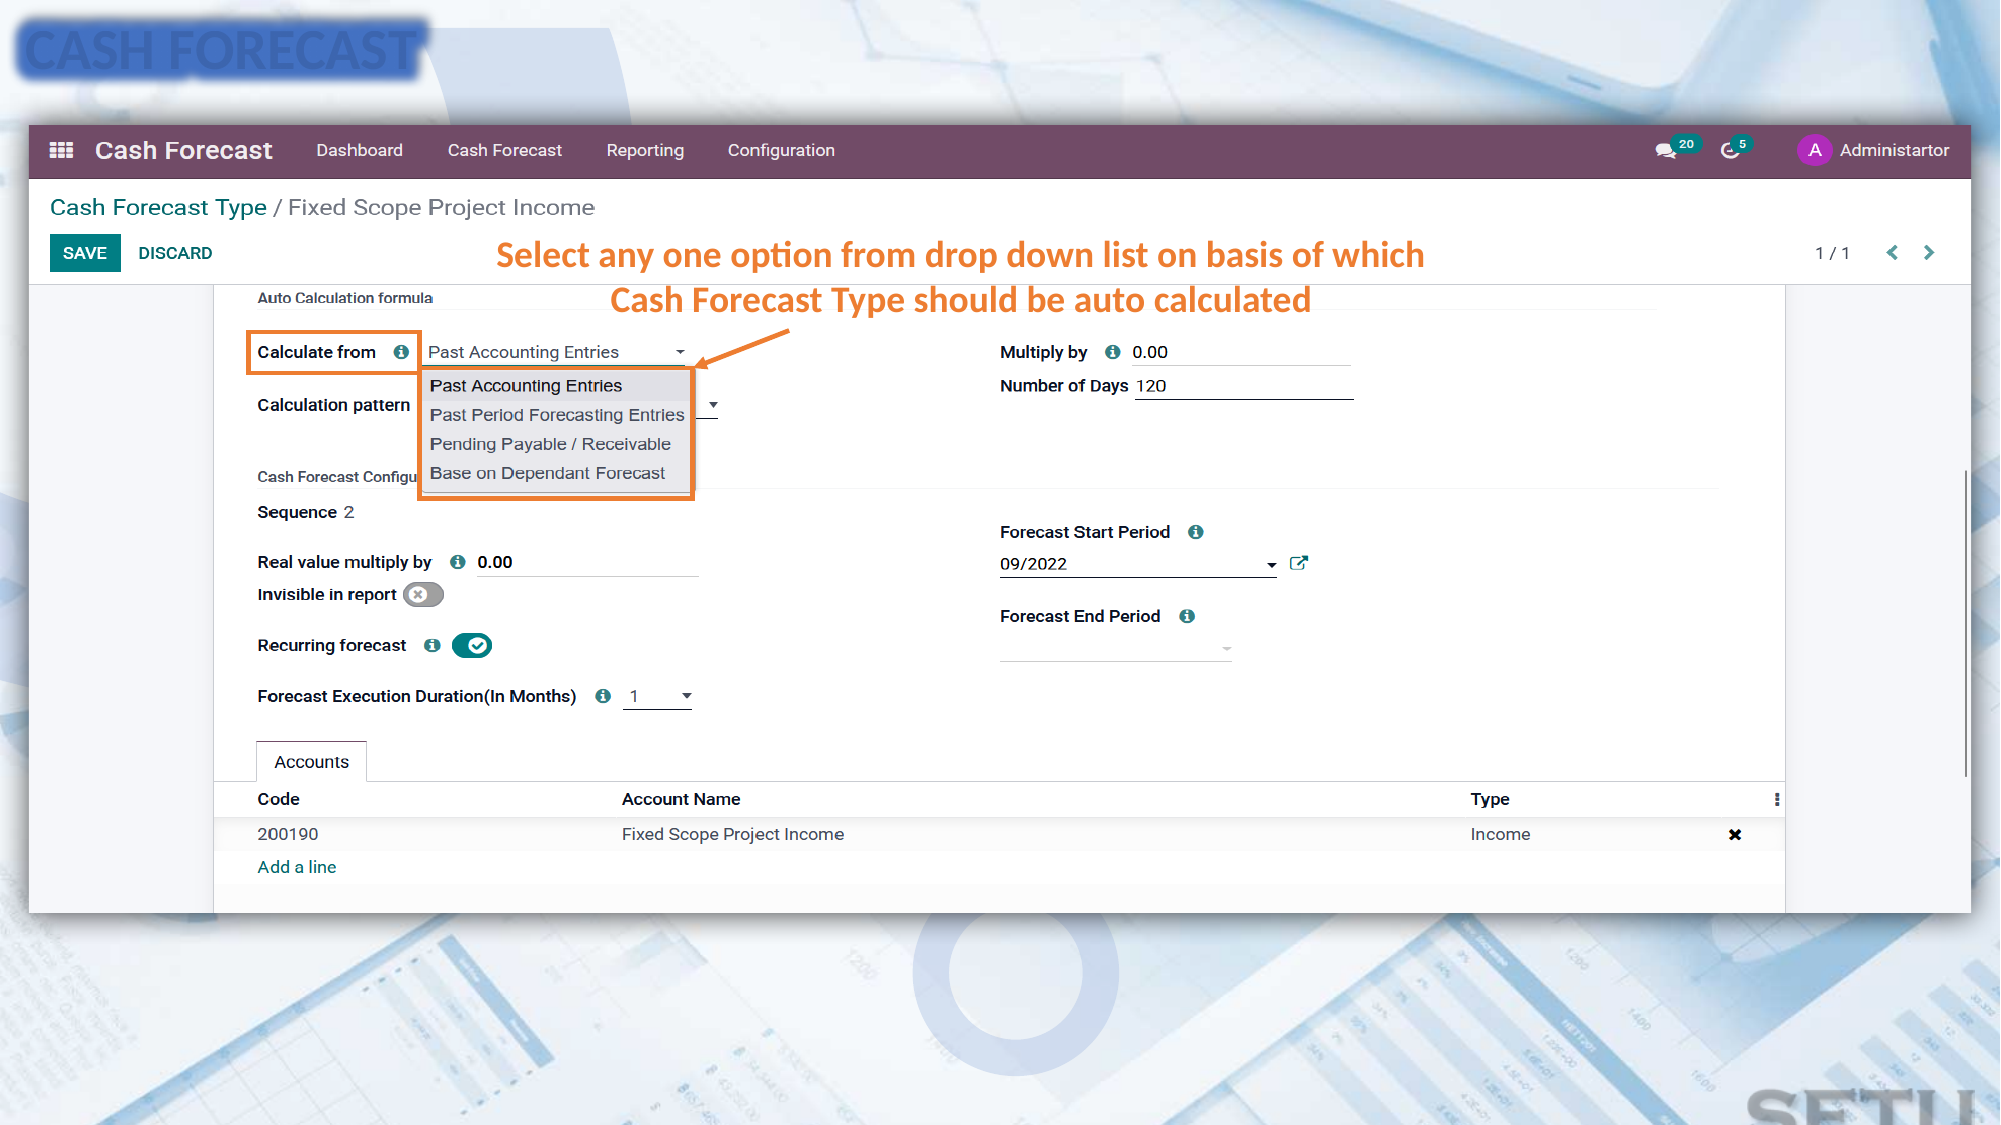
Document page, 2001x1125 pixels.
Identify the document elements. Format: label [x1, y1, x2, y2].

text_box [692, 330, 790, 368]
picture [0, 0, 2000, 1125]
